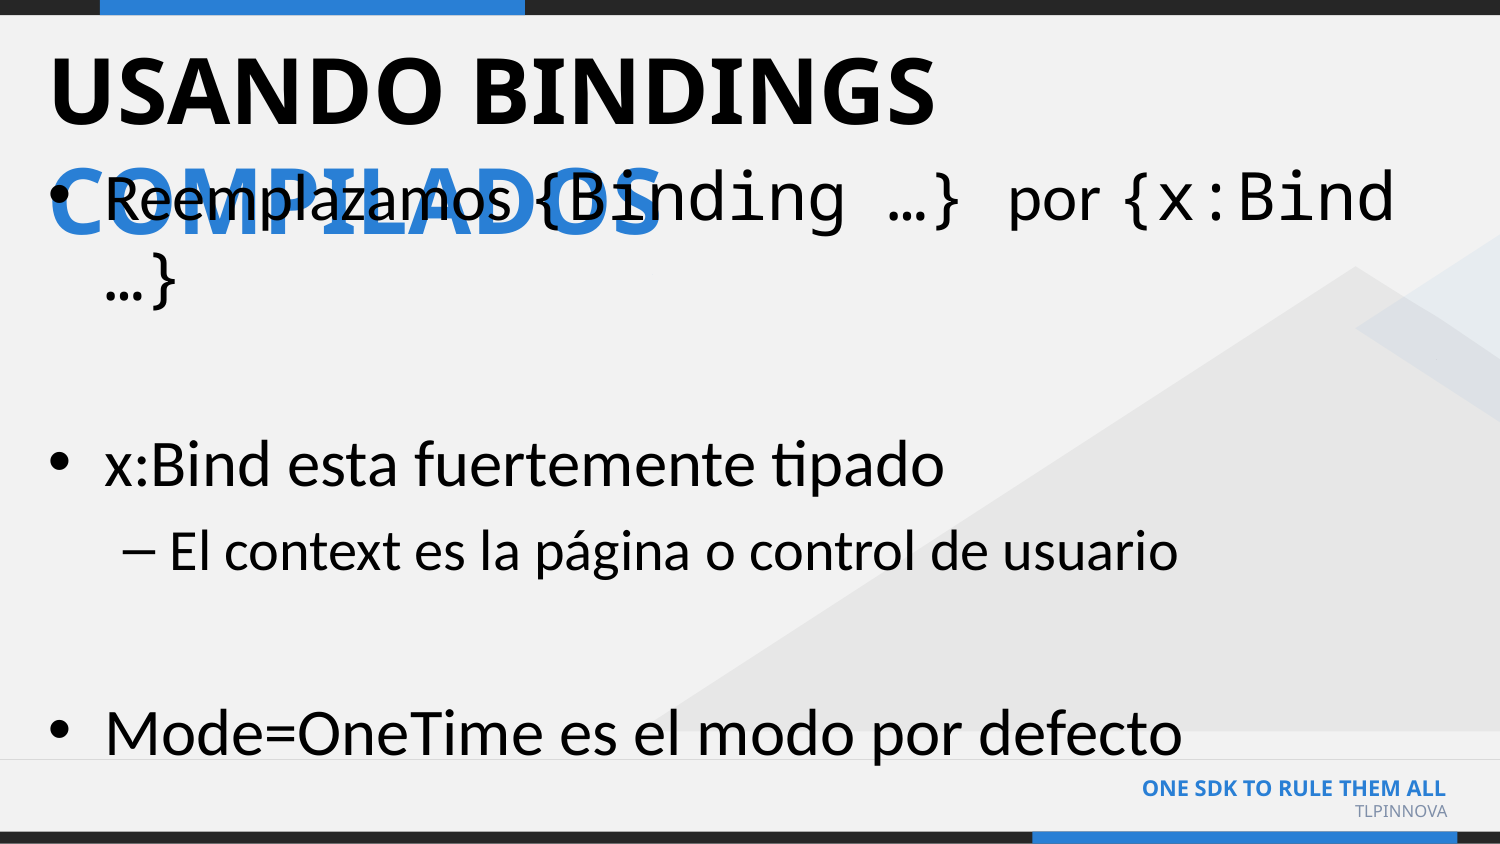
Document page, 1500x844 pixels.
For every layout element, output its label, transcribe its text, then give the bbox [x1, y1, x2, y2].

title USANDO BINDINGS COMPILADOS [33, 25, 1467, 146]
list Reemplazamos {Binding …} por {x:Bind …} x:Bind esta fuertemente tipado El context es la página o control de usuario Mode=OneTime es el modo por defecto [33, 146, 1467, 715]
